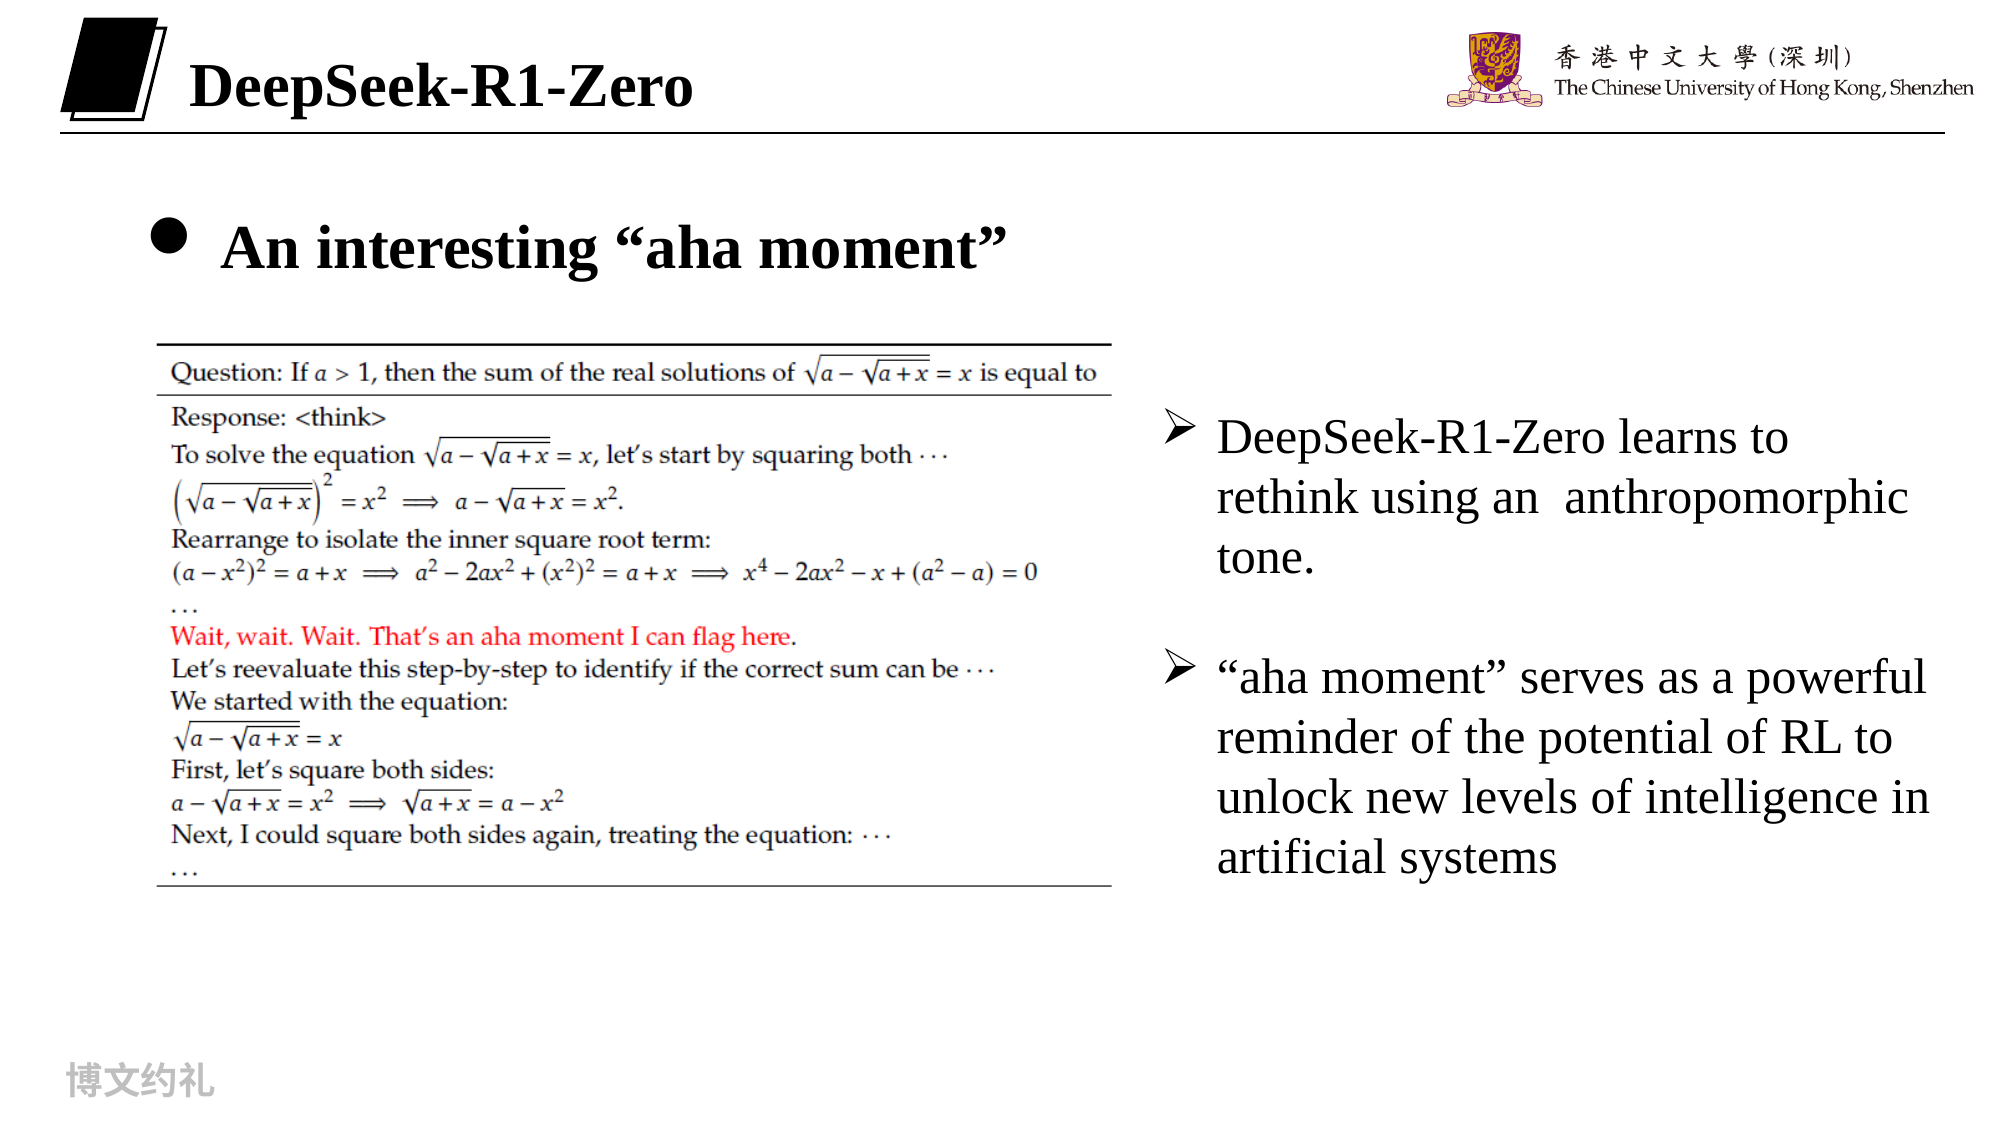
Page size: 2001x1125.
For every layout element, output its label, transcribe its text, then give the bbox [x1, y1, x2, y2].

text_box DeepSeek-R1-Zero learns to rethink using an anthropomorphic tone. “aha moment” serves as a powerful reminder of the potential of RL to unlock new levels of intelligence in artificial systems [1145, 395, 1959, 891]
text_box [61, 18, 167, 121]
text_box An interesting “aha moment” [130, 199, 1727, 289]
text_box DeepSeek-R1-Zero [174, 36, 809, 126]
picture [1447, 31, 1974, 107]
picture [130, 289, 1126, 904]
